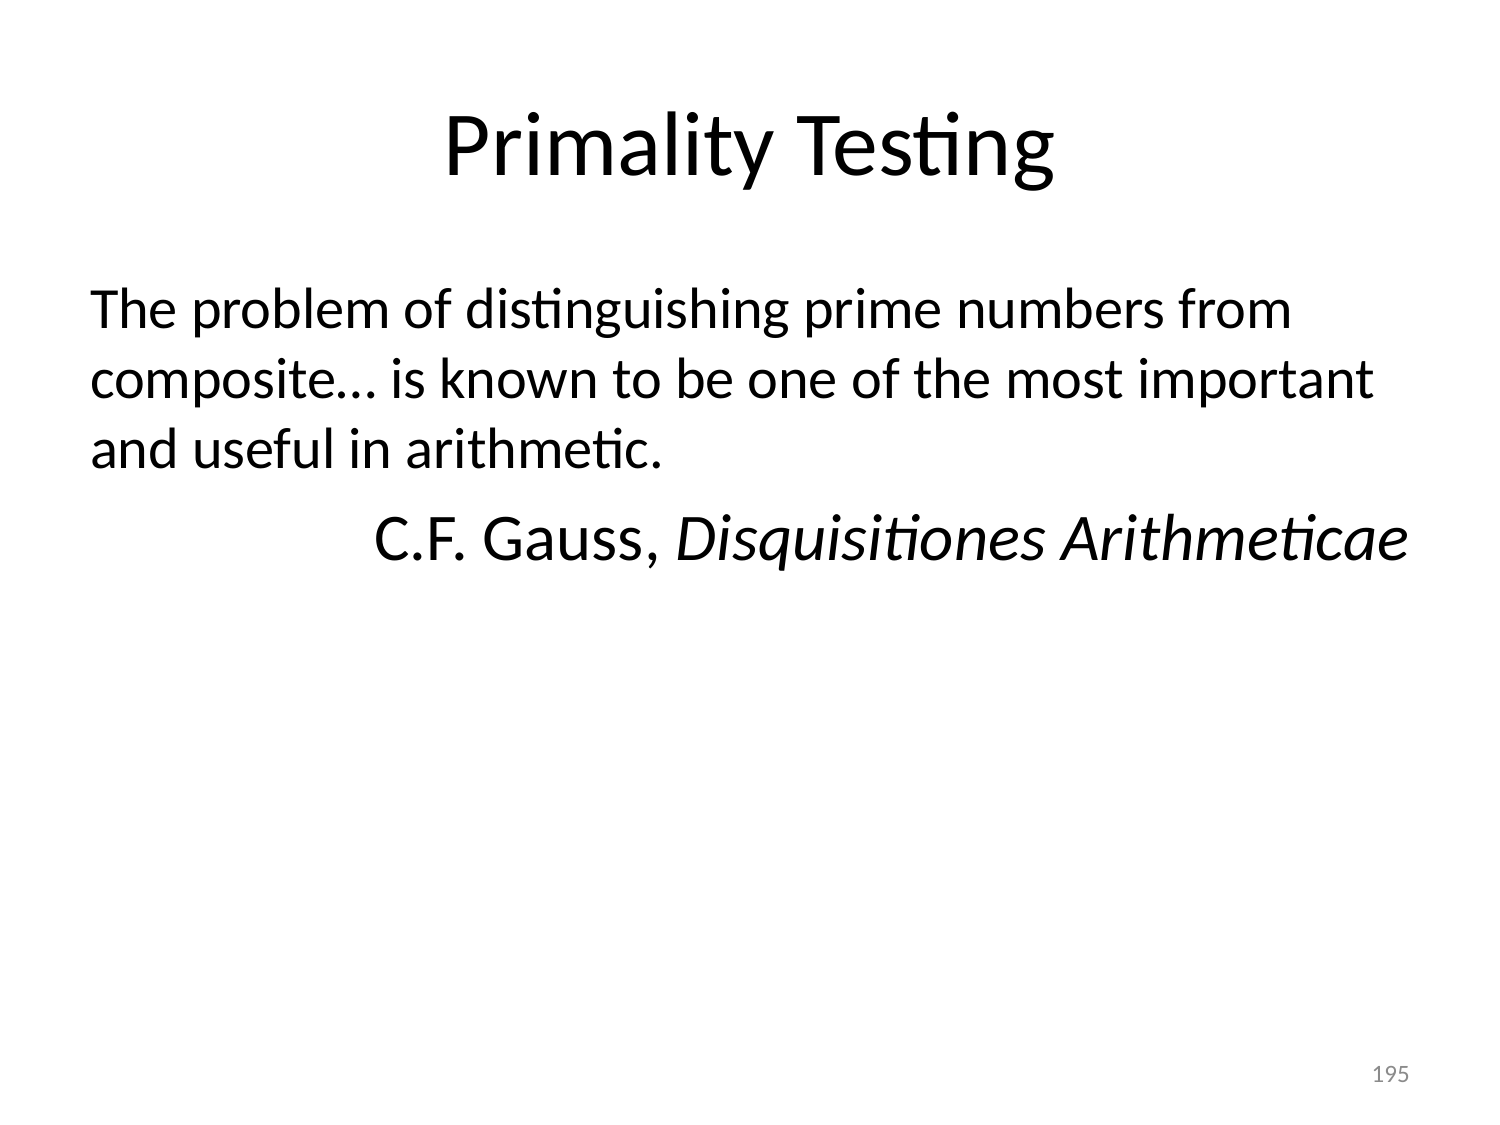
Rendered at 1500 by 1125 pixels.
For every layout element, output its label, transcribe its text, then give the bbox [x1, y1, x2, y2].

list The problem of distinguishing prime numbers from composite… is known to be one of the most important and useful in arithmetic. C.F. Gauss, Disquisitiones Arithmeticae [75, 262, 1425, 1005]
title Primality Testing [75, 45, 1425, 233]
slide_number 195 [1074, 1042, 1425, 1103]
